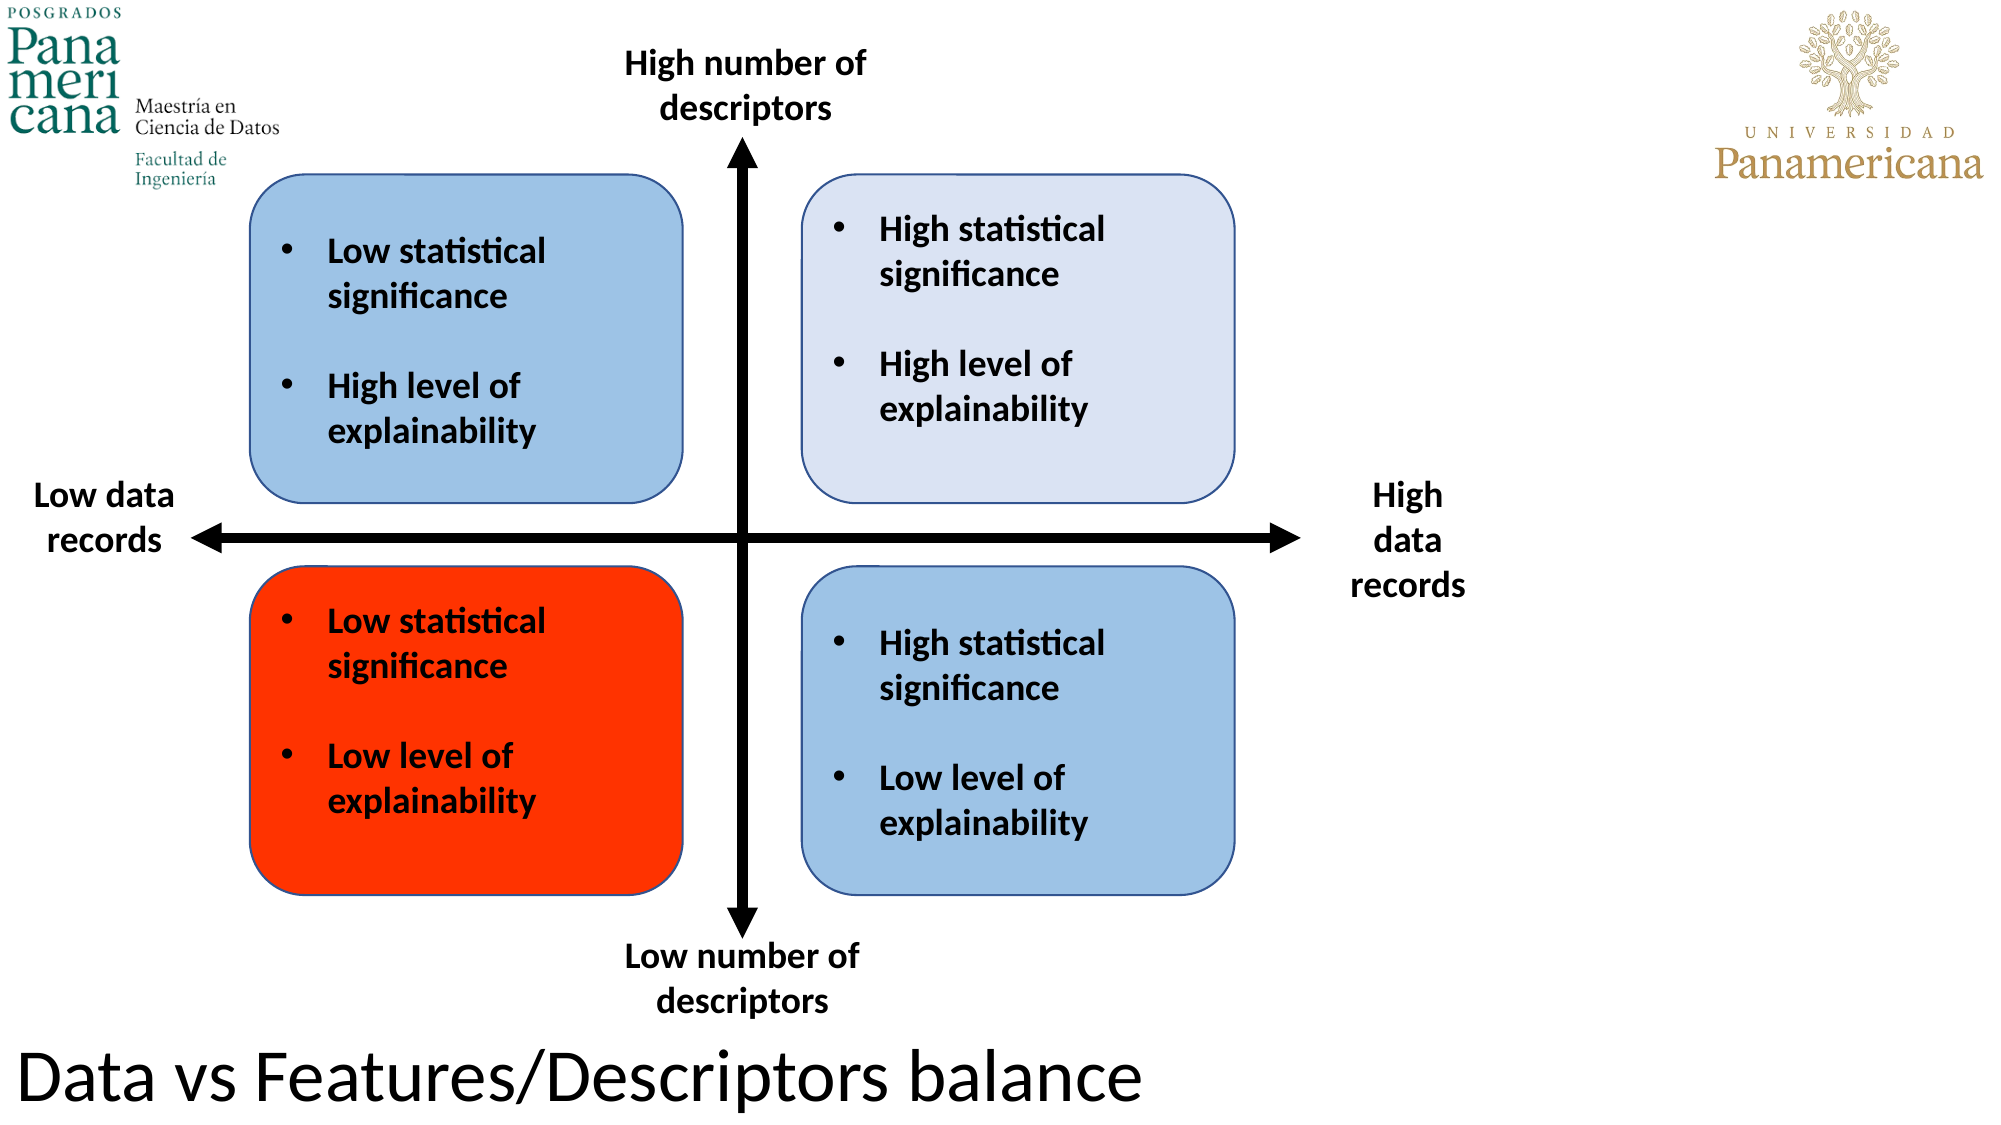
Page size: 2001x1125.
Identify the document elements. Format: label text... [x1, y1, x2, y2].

picture [0, 2, 285, 196]
picture [1694, 0, 2000, 193]
text_box Low statistical significance High level of explainability [248, 173, 684, 505]
text_box High statistical significance Low level of explainability [800, 565, 1236, 897]
text_box High data records [1322, 462, 1495, 612]
text_box High statistical significance High level of explainability [800, 173, 1236, 505]
text_box Low data records [18, 462, 191, 567]
text_box Data vs Features/Descriptors balance [1, 1018, 1161, 1124]
text_box High number of descriptors [593, 30, 898, 136]
text_box Low number of descriptors [590, 923, 895, 1018]
text_box Low statistical significance Low level of explainability [248, 565, 684, 897]
